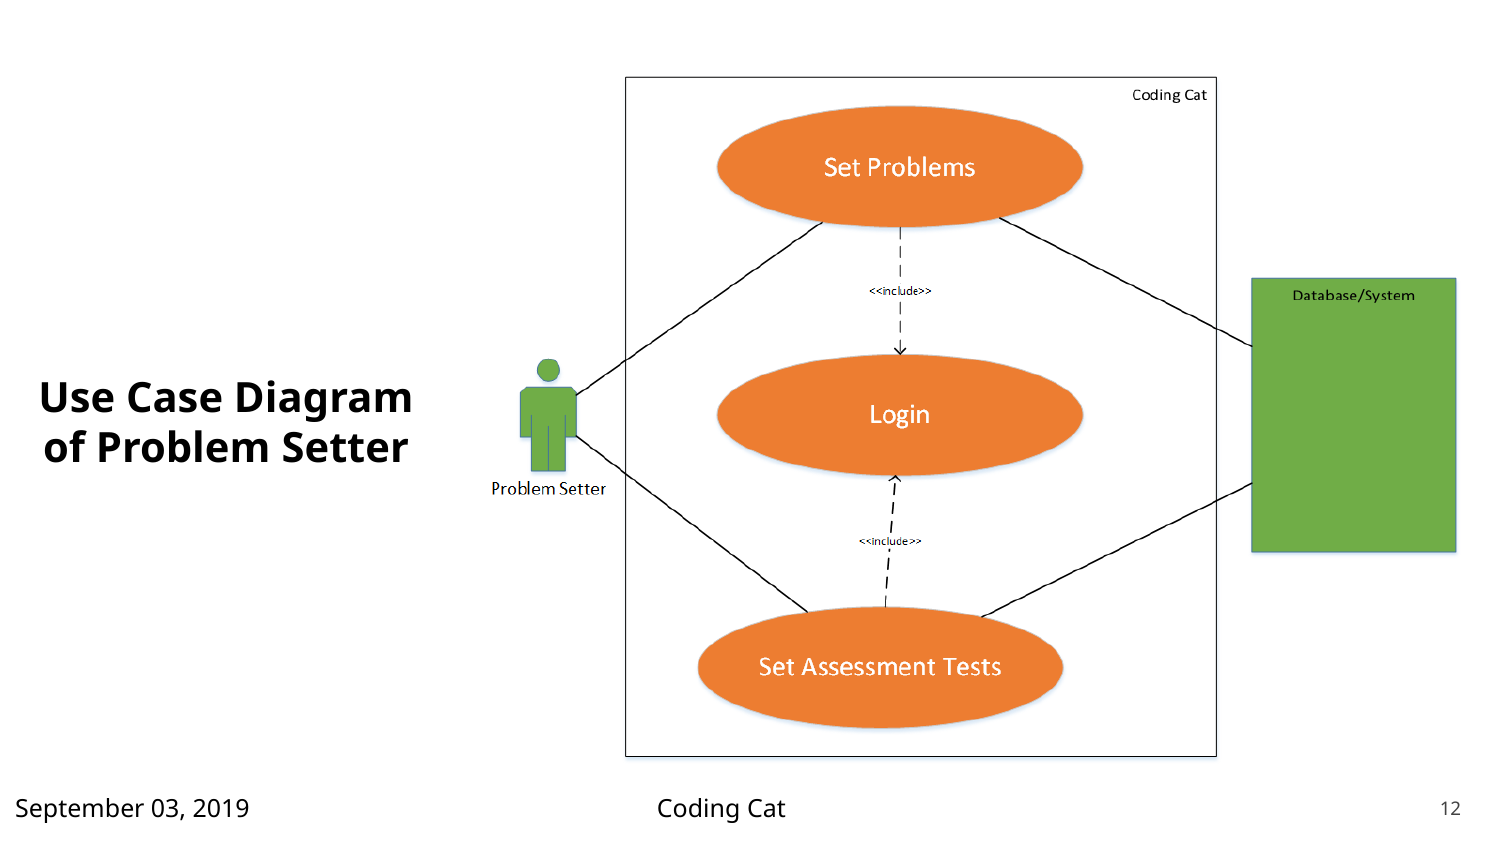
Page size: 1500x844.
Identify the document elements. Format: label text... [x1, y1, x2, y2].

slide_number 12 [1386, 777, 1477, 842]
text_box Coding Cat [588, 777, 855, 842]
picture [480, 74, 1462, 765]
text_box Use Case Diagram of Problem Setter [0, 0, 453, 842]
